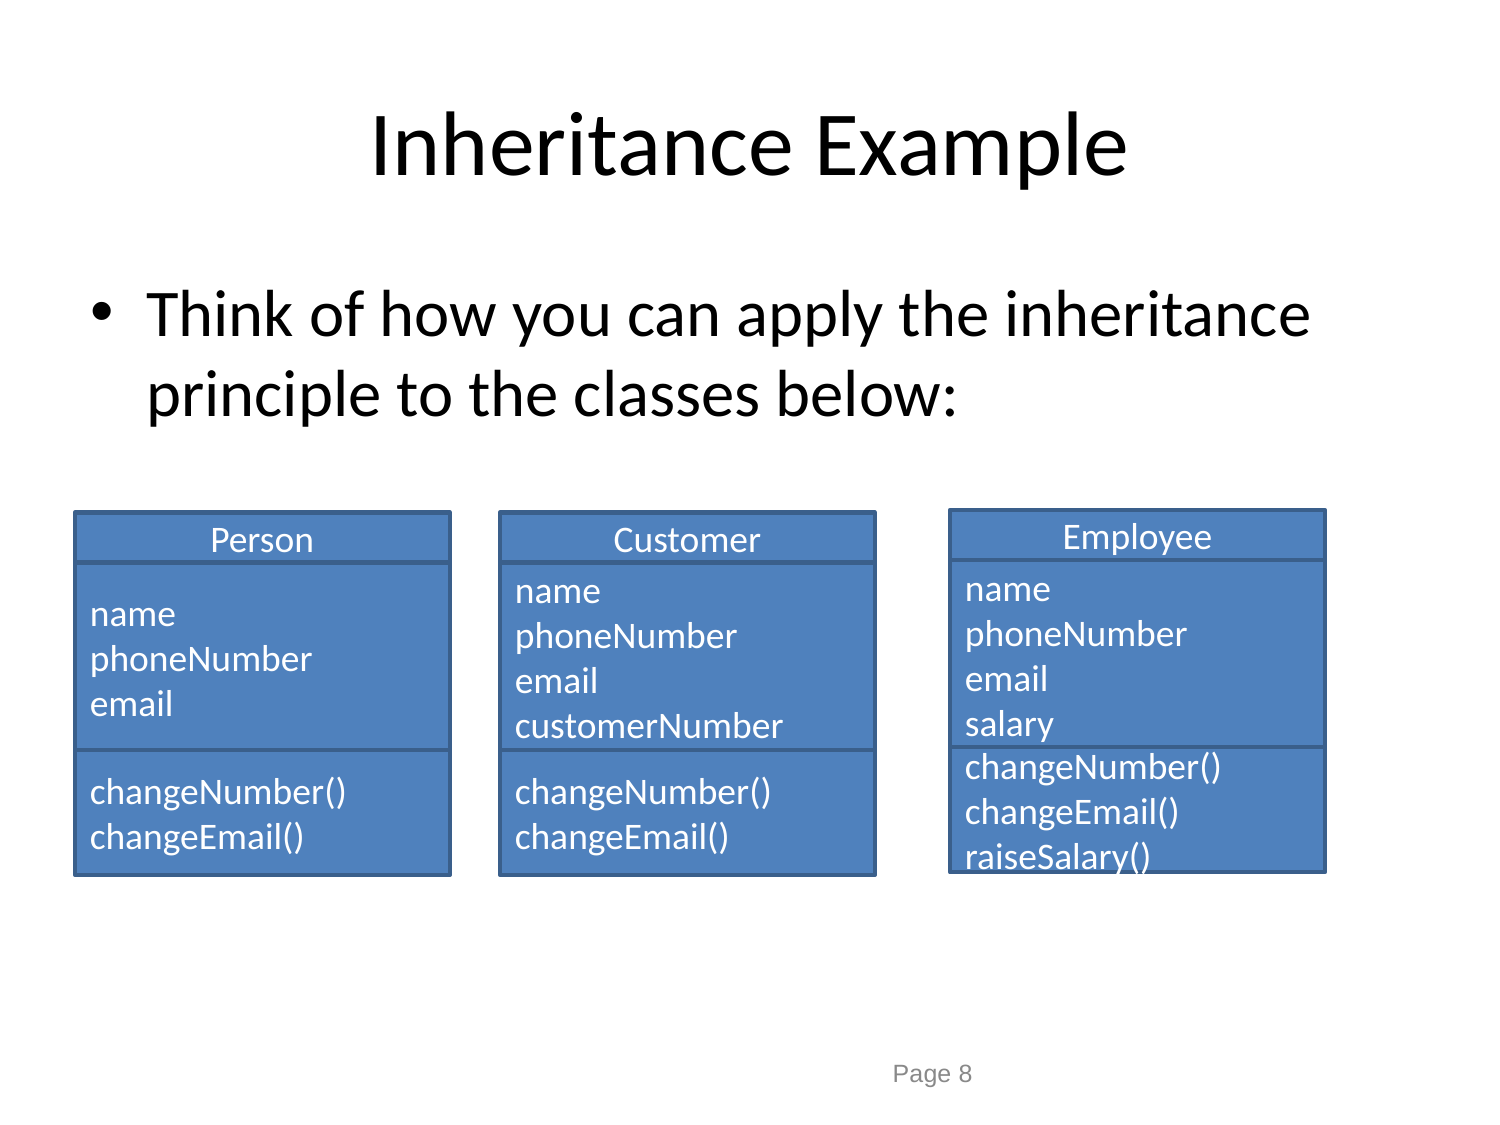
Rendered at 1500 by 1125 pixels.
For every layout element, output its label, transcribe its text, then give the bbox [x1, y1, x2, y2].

title Inheritance Example [75, 45, 1425, 233]
text_box name phoneNumber email [73, 560, 452, 748]
text_box name phoneNumber email customerNumber [498, 560, 877, 748]
text_box changeNumber() changeEmail() [498, 748, 877, 877]
slide_number Page 8 [512, 1042, 988, 1103]
list Think of how you can apply the inheritance principle to the classes below: [75, 262, 1425, 438]
text_box changeNumber() changeEmail() raiseSalary() [948, 745, 1327, 874]
text_box name phoneNumber email salary [948, 558, 1327, 745]
text_box Customer [498, 510, 877, 560]
text_box Employee [948, 508, 1327, 558]
text_box Person [73, 510, 452, 560]
text_box changeNumber() changeEmail() [73, 748, 452, 877]
